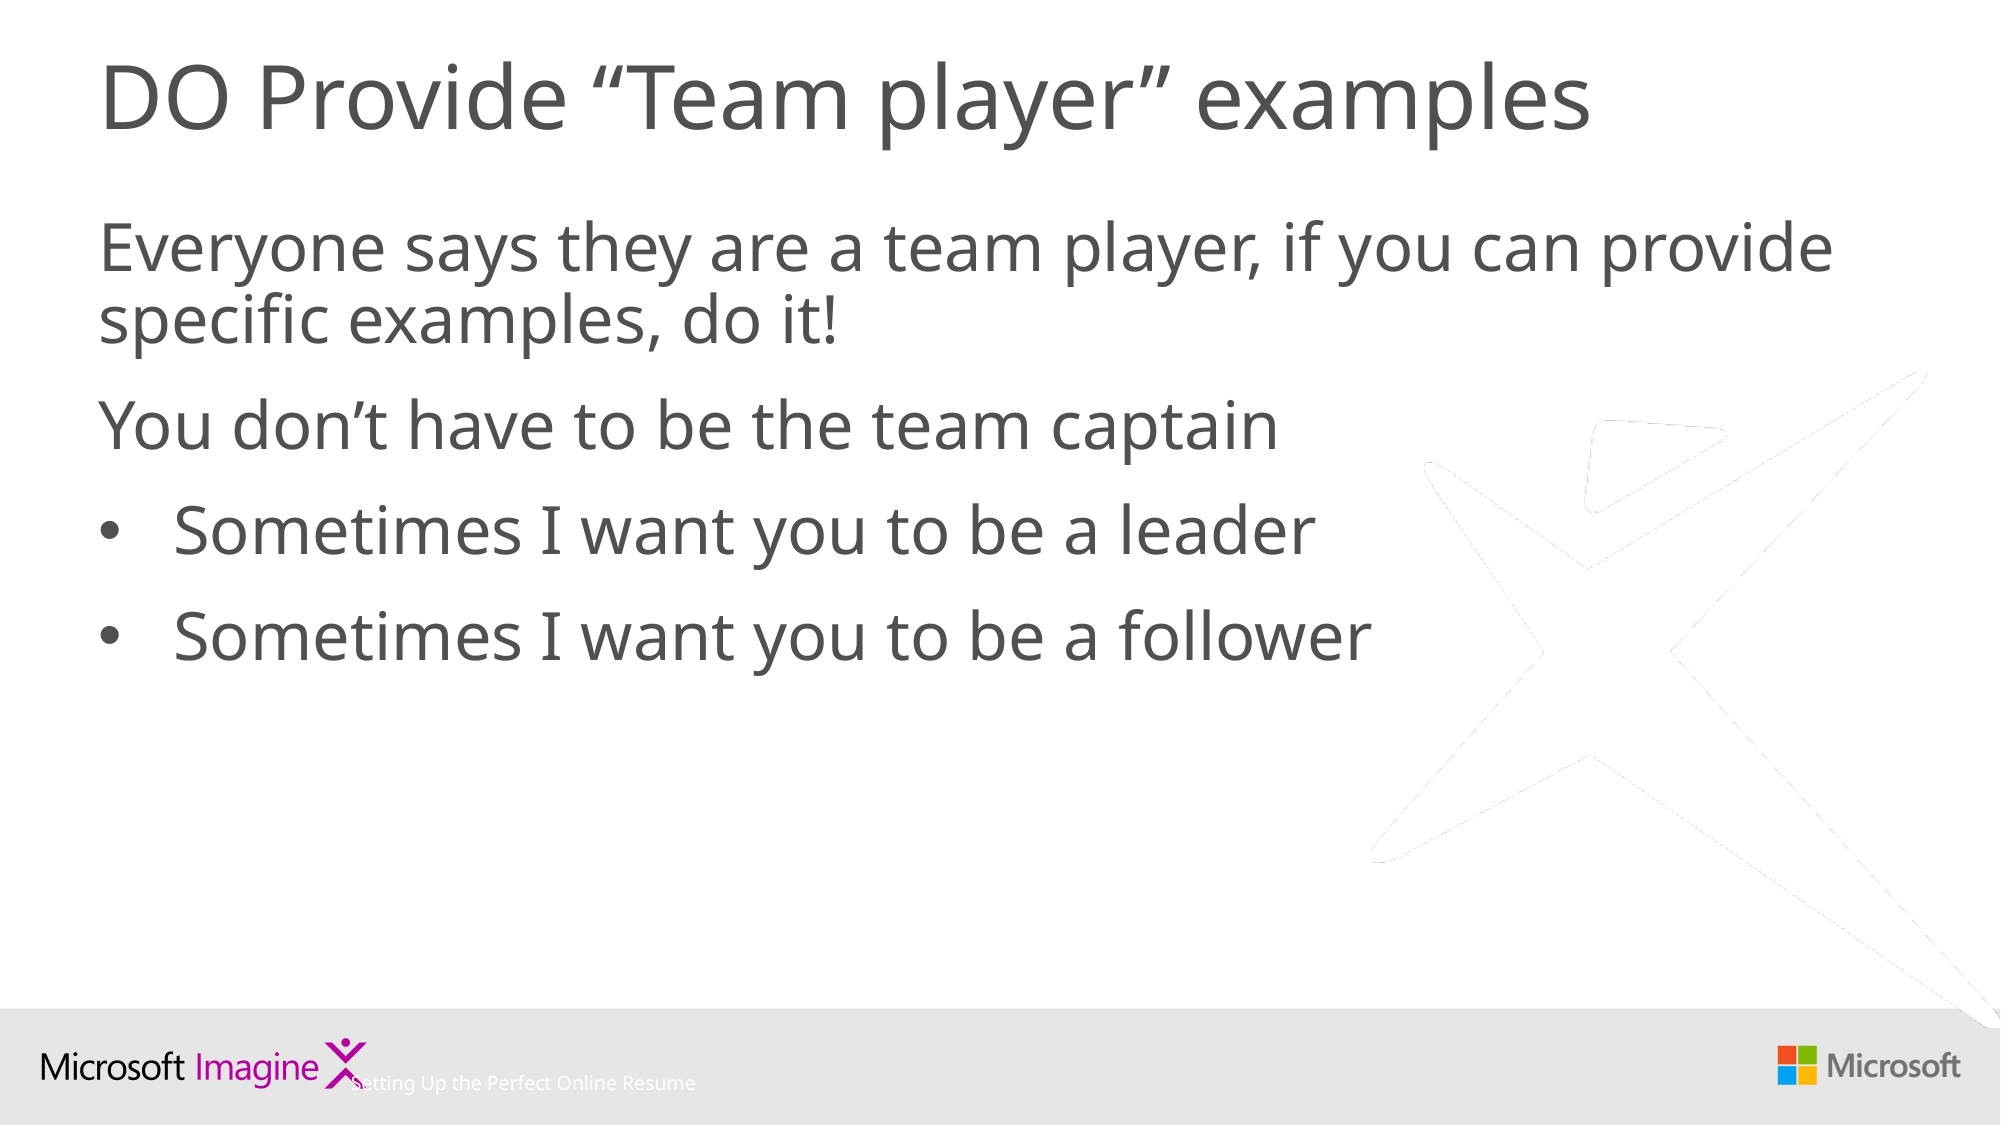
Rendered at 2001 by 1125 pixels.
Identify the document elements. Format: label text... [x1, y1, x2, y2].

picture [0, 0, 2001, 1125]
footer Setting Up the Perfect Online Resume [336, 1063, 1071, 1124]
title DO Provide “Team player” examples [83, 45, 1920, 192]
list Everyone says they are a team player, if you can provide specific examples, do it! You don’t have to be the team captain Sometimes I want you to be a leader Sometimes I want you to be a follower [83, 206, 1898, 1010]
